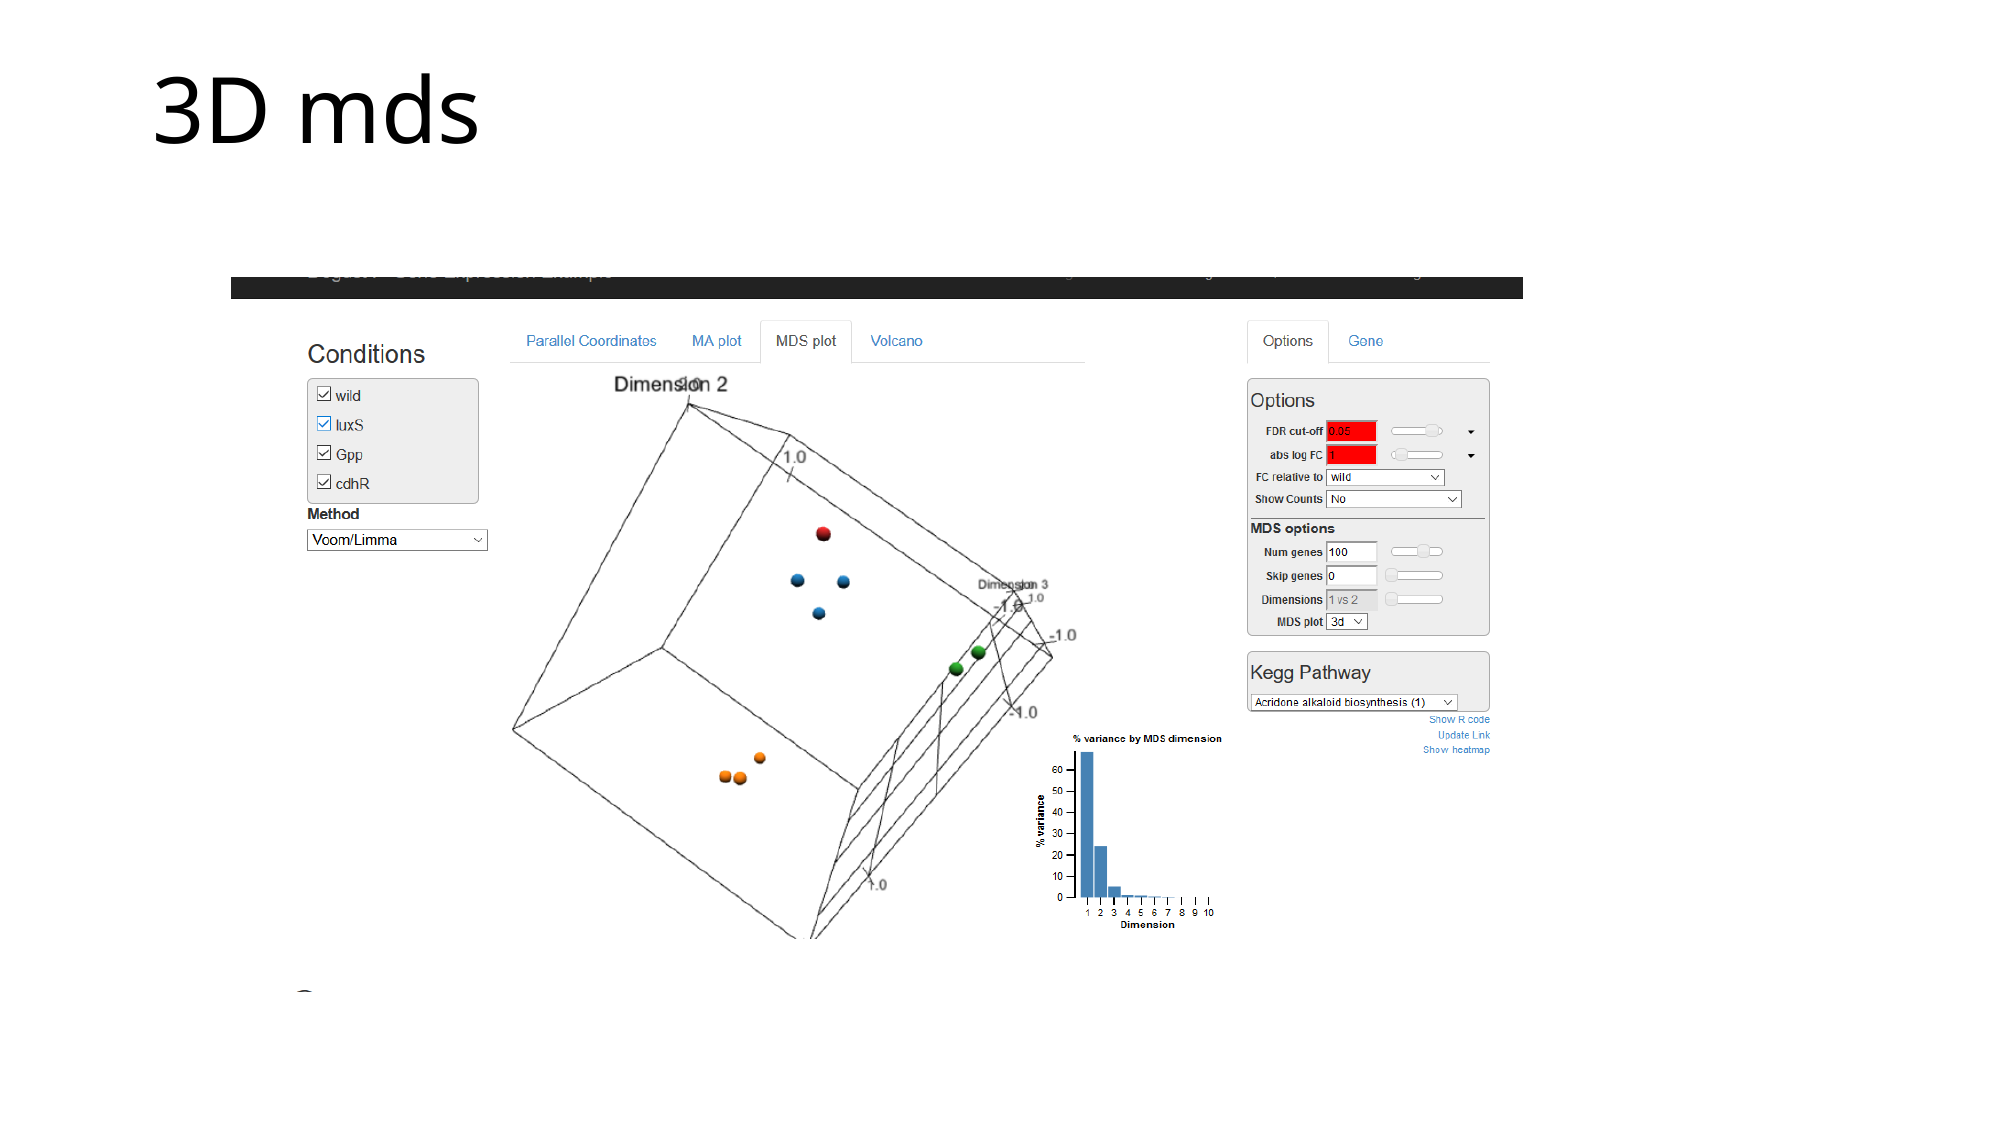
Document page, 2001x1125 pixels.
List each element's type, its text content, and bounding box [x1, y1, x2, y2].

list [231, 277, 1523, 992]
title 3D mds [137, 59, 1863, 278]
